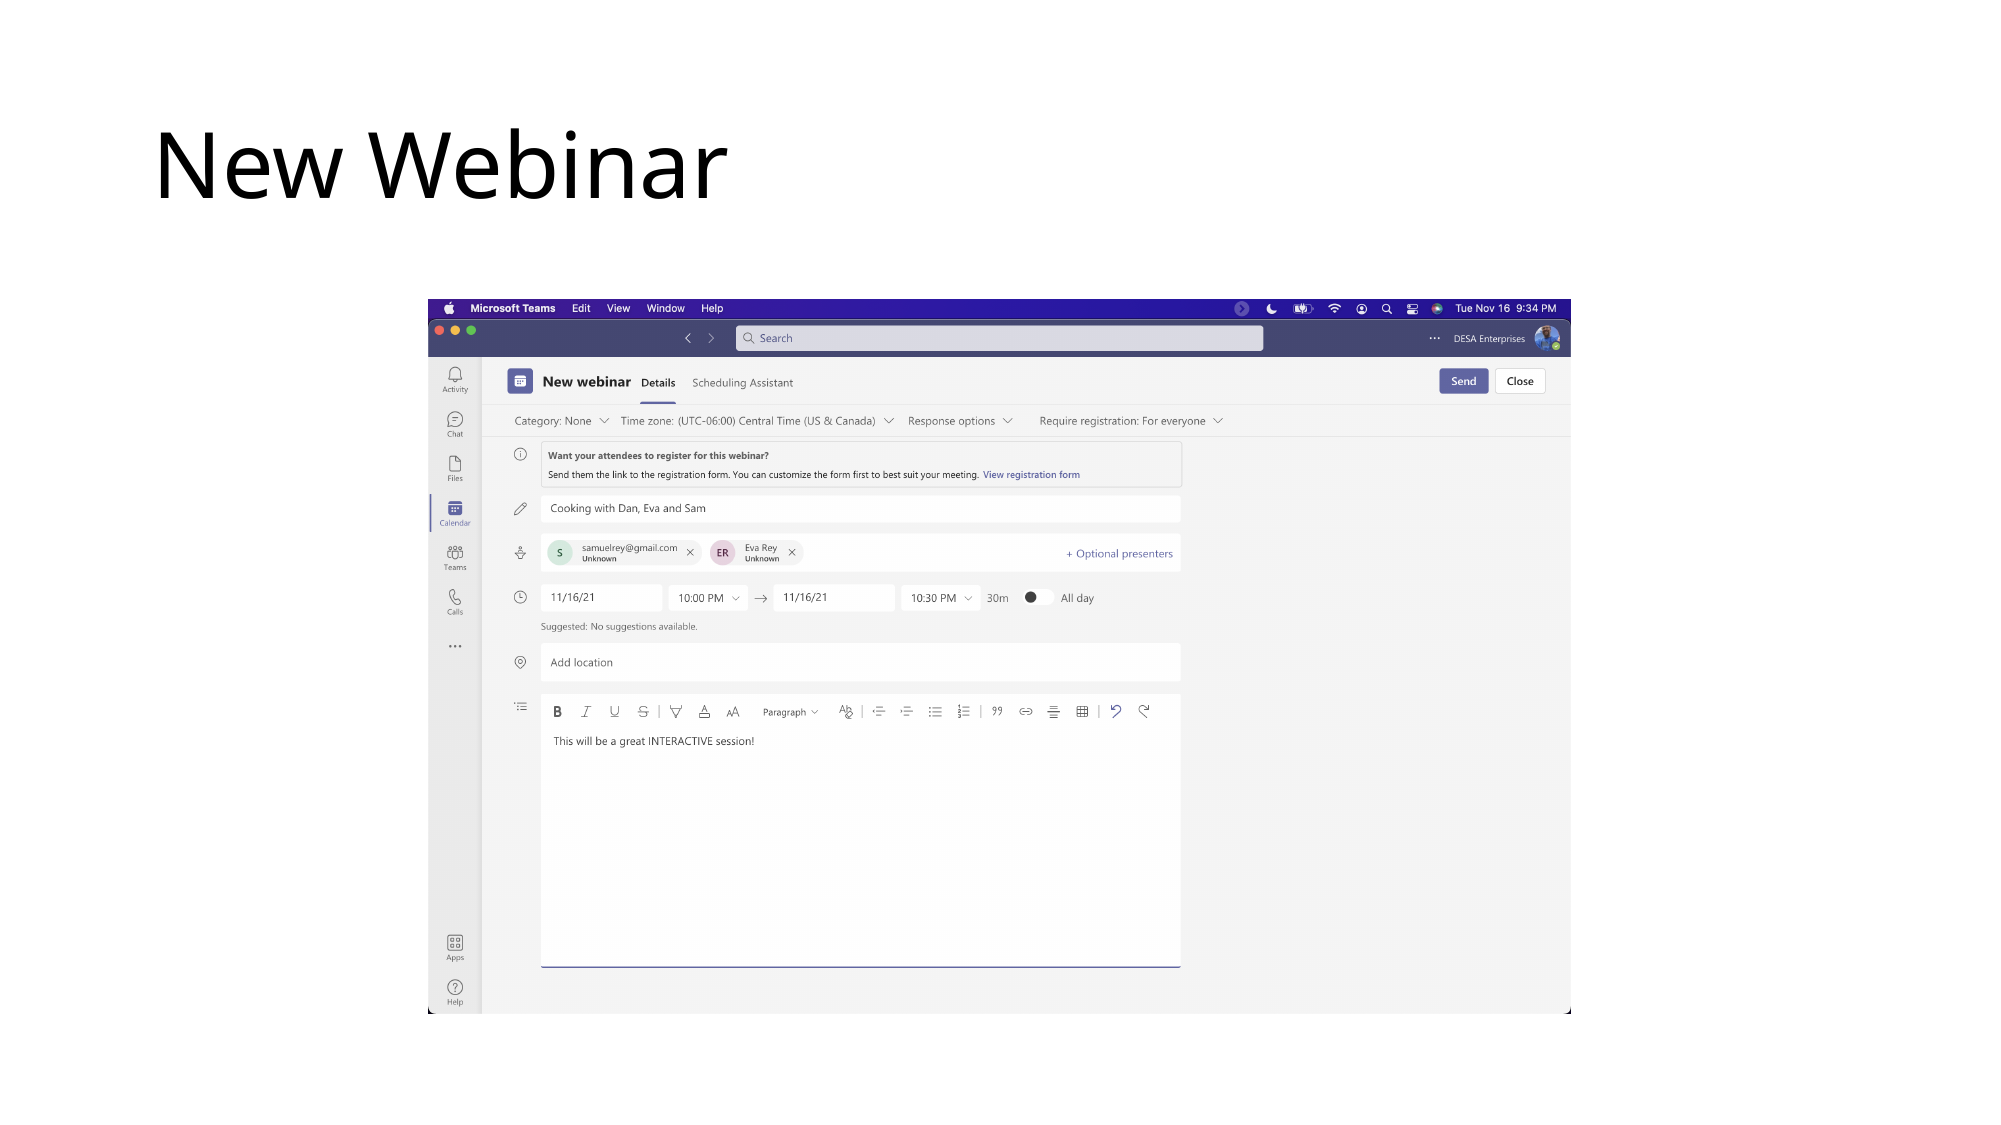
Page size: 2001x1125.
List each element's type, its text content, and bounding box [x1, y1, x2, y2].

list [428, 299, 1572, 1014]
title New Webinar [137, 59, 1863, 278]
